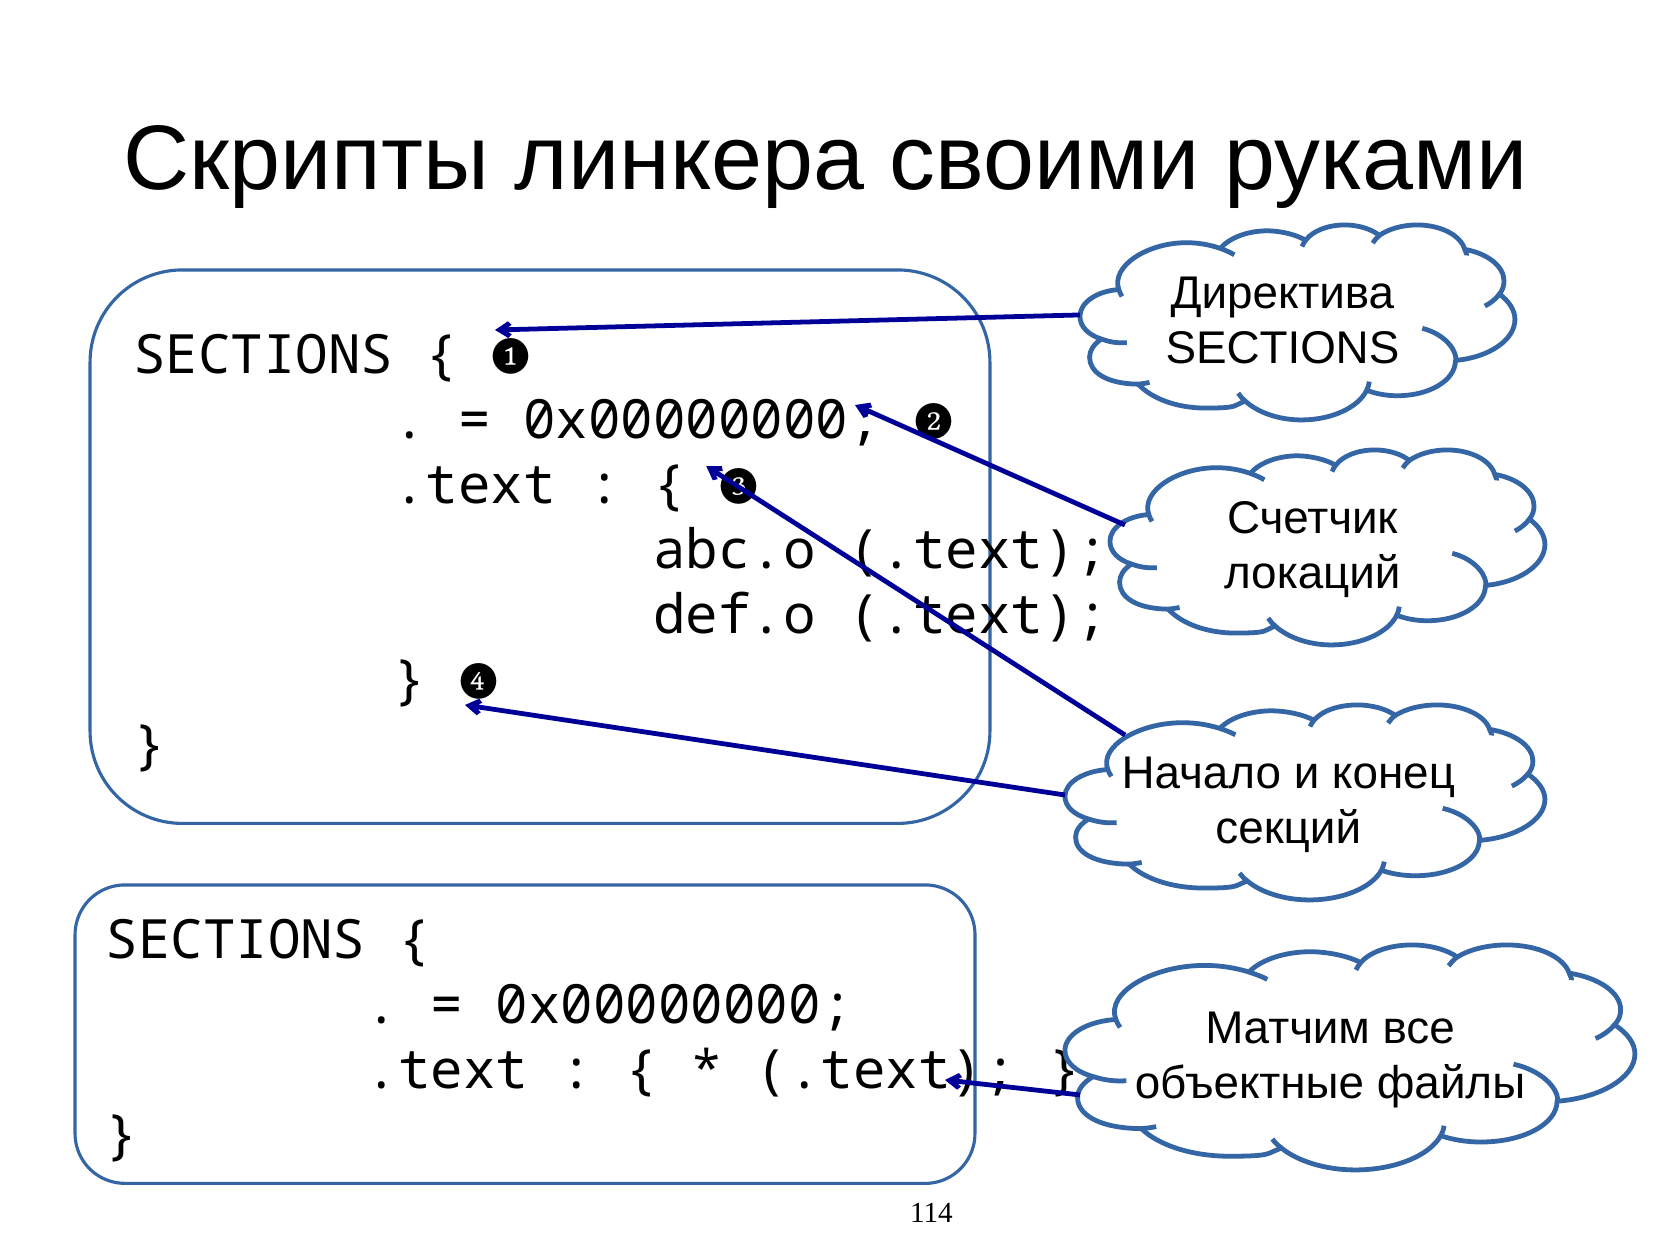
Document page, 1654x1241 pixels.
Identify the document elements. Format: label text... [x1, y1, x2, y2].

text_box Матчим все объектные файлы [1064, 944, 1635, 1170]
text_box SECTIONS { ❶ . = 0x00000000; ❷ .text : { ❸ abc.o (.text); def.o (.text); } ❹ } [90, 269, 990, 824]
text_box [706, 466, 1126, 736]
slide_number 114 [567, 1193, 953, 1241]
text_box [945, 1074, 1080, 1096]
text_box Директива SECTIONS [1079, 224, 1515, 420]
text_box [855, 404, 1126, 526]
text_box [465, 699, 1066, 796]
text_box [495, 314, 1080, 337]
text_box Начало и конец секций [1064, 704, 1545, 900]
text_box Счетчик локаций [1109, 449, 1545, 645]
title Скрипты линкера своими руками [82, 49, 1571, 257]
text_box SECTIONS { . = 0x00000000; .text : { * (.text); } } [75, 884, 976, 1184]
